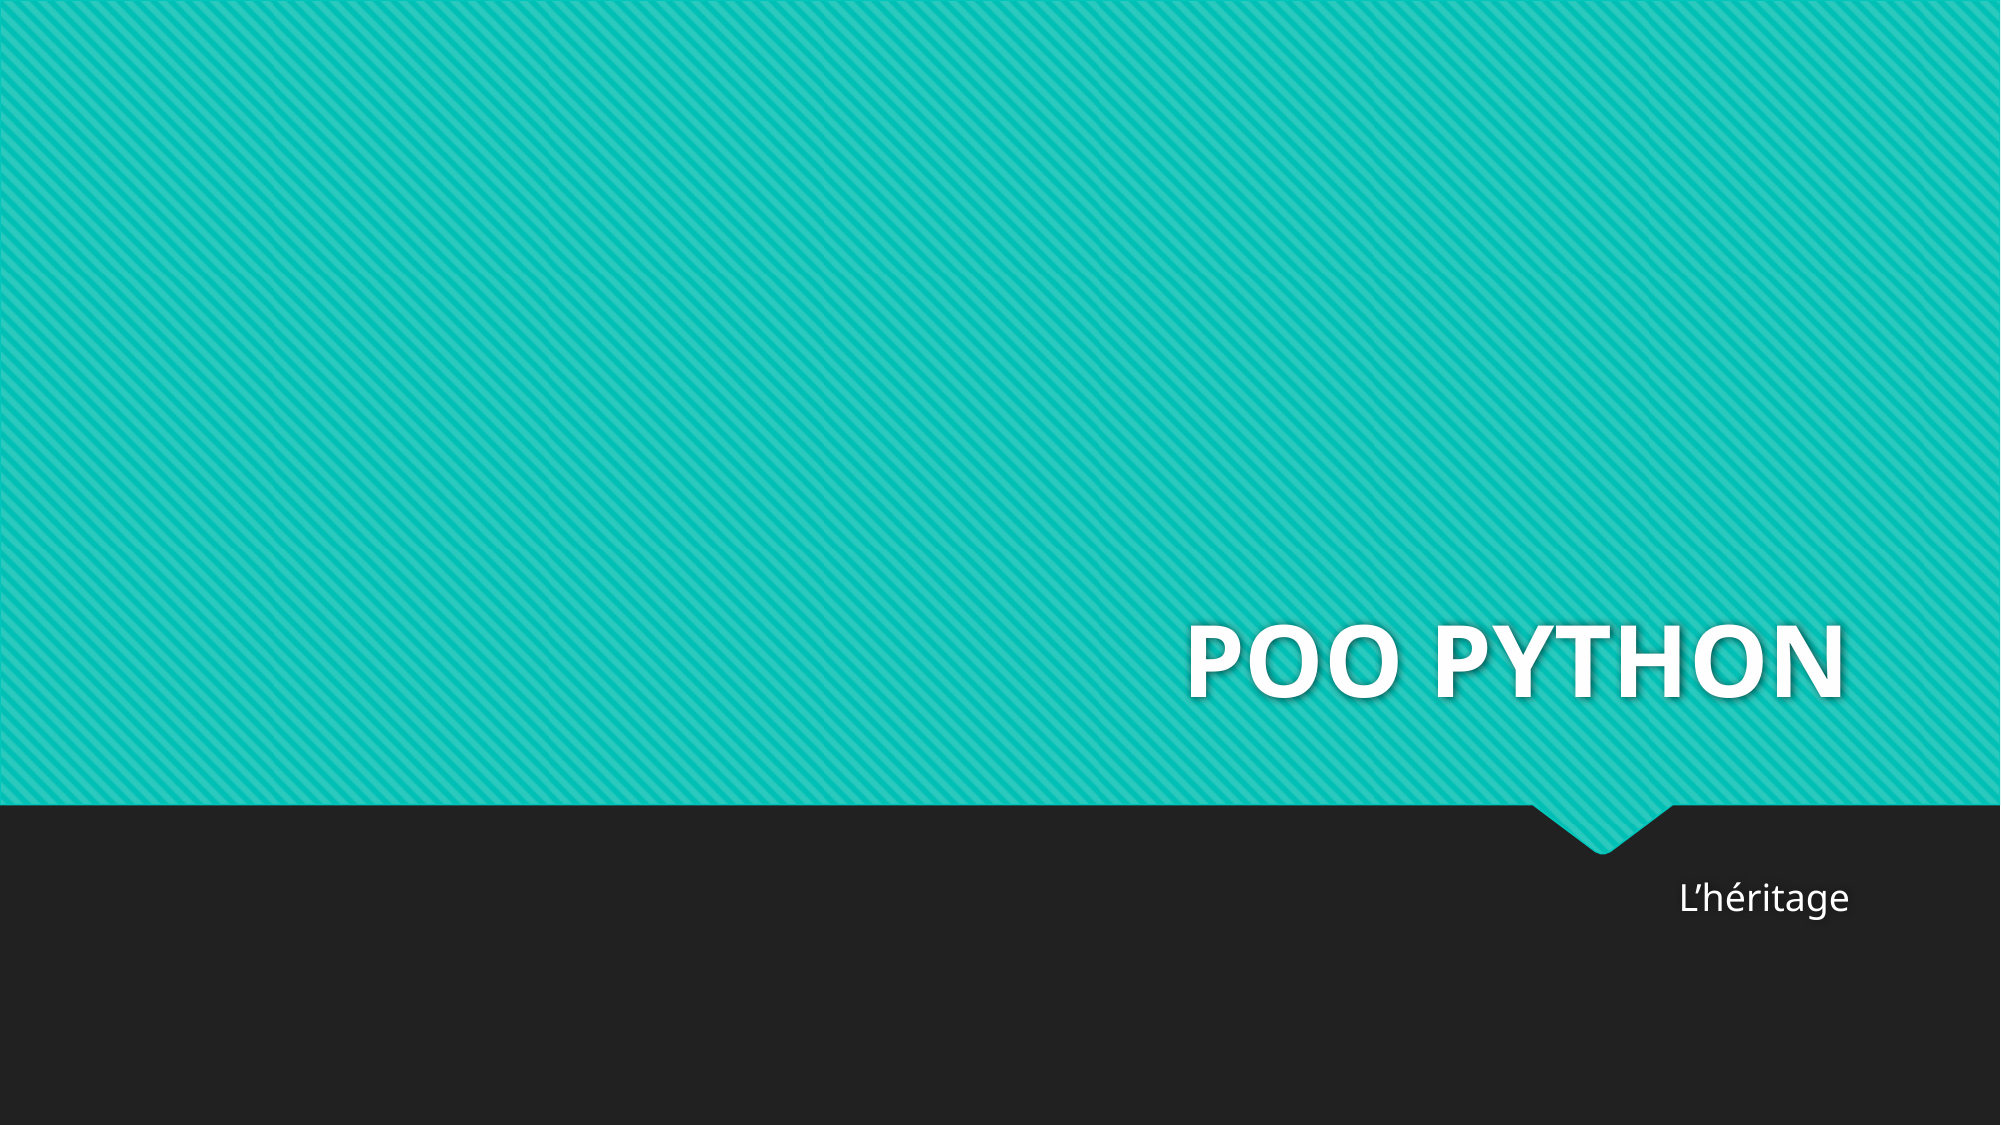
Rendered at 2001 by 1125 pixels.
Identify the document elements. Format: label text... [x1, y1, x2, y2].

list L’héritage [132, 866, 1866, 938]
title POO PYTHON [132, 484, 1866, 726]
